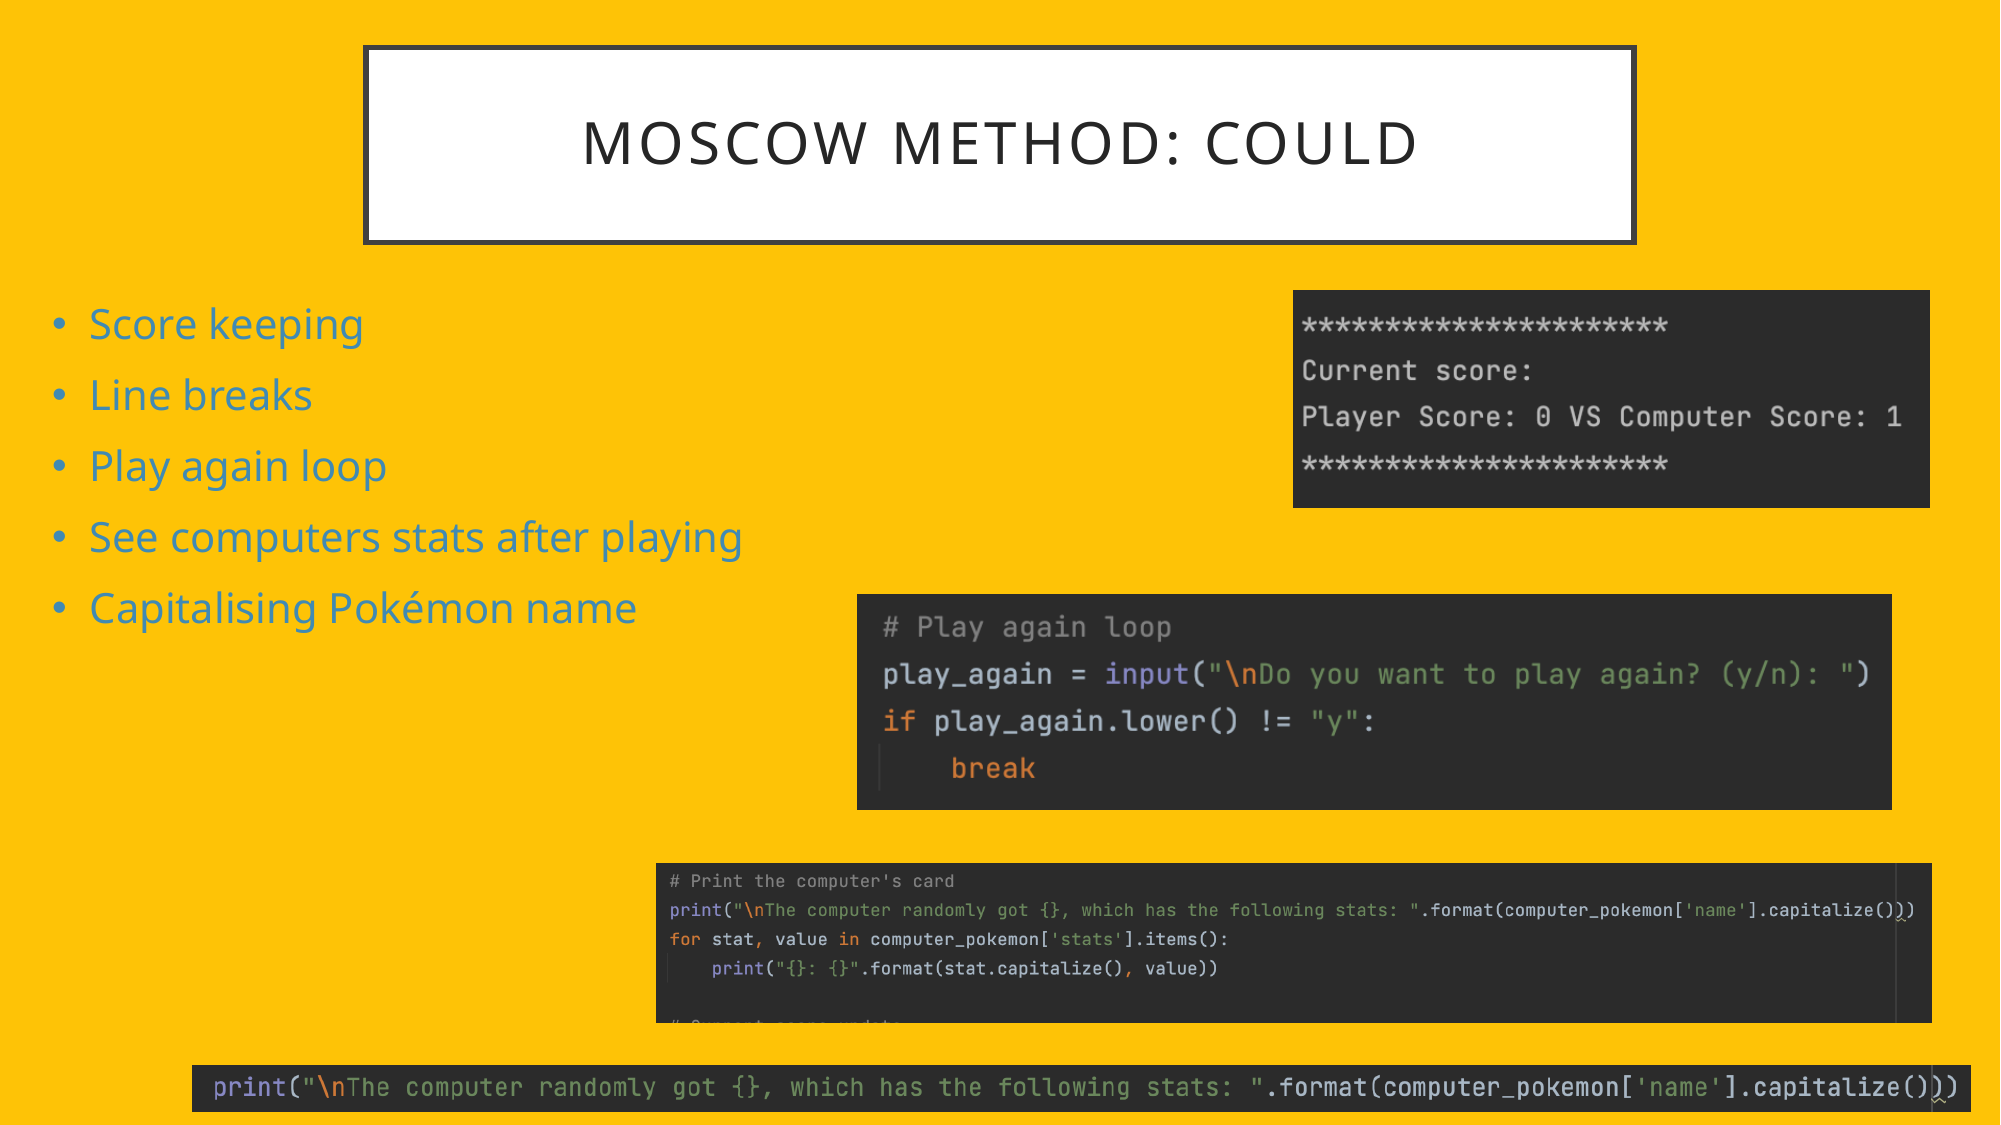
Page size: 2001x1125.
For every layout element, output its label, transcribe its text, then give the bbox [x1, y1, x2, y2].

title Moscow method: could [363, 45, 1637, 245]
picture [857, 594, 1892, 810]
picture [1293, 290, 1930, 508]
picture [656, 863, 1932, 1023]
list Score keeping Line breaks Play again loop See computers stats after playing Capitalising Pokémon name [37, 290, 914, 864]
picture [192, 1065, 1971, 1112]
